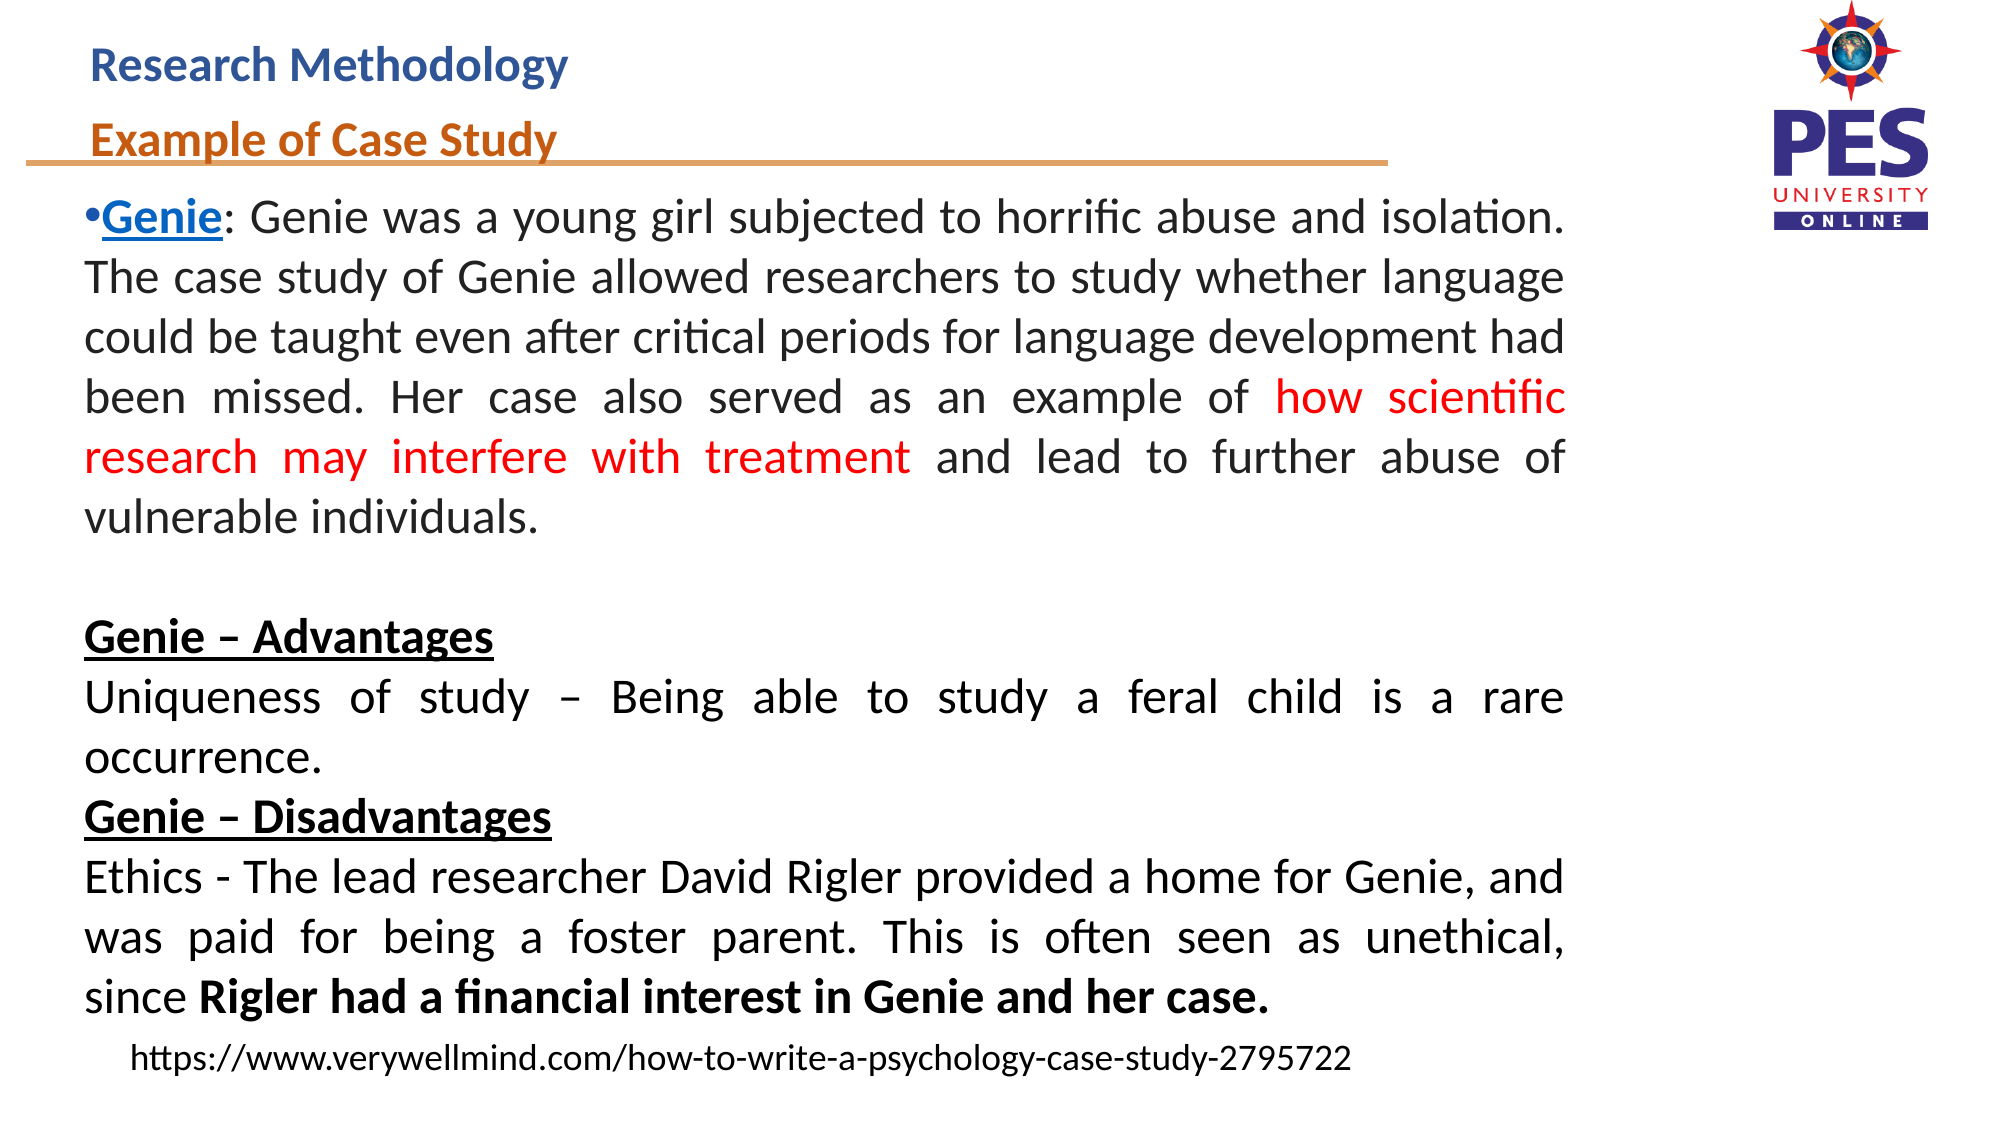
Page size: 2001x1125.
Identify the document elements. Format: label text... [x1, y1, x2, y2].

text_box Example of Case Study [75, 99, 1388, 163]
text_box Research Methodology [75, 24, 1306, 100]
picture [1774, 0, 1928, 230]
text_box Example of Case Study [75, 164, 1388, 174]
text_box https://www.verywellmind.com/how-to-write-a-psychology-case-study-2795722 [115, 1025, 1627, 1086]
text_box Genie: Genie was a young girl subjected to horrific abuse and isolation. The case study of Genie allowed researchers to study whether language could be taught even after critical periods for language development had been missed. Her case also served as an example of how scientific research may interfere with treatment and lead to further abuse of vulnerable individuals. Genie – Advantages Uniqueness of study – Being able to study a feral child is a rare occurrence. Genie – Disadvantages Ethics - The lead researcher David Rigler provided a home for Genie, and was paid for being a foster parent. This is often seen as unethical, since Rigler had a financial interest in Genie and her case. [69, 176, 1581, 1092]
